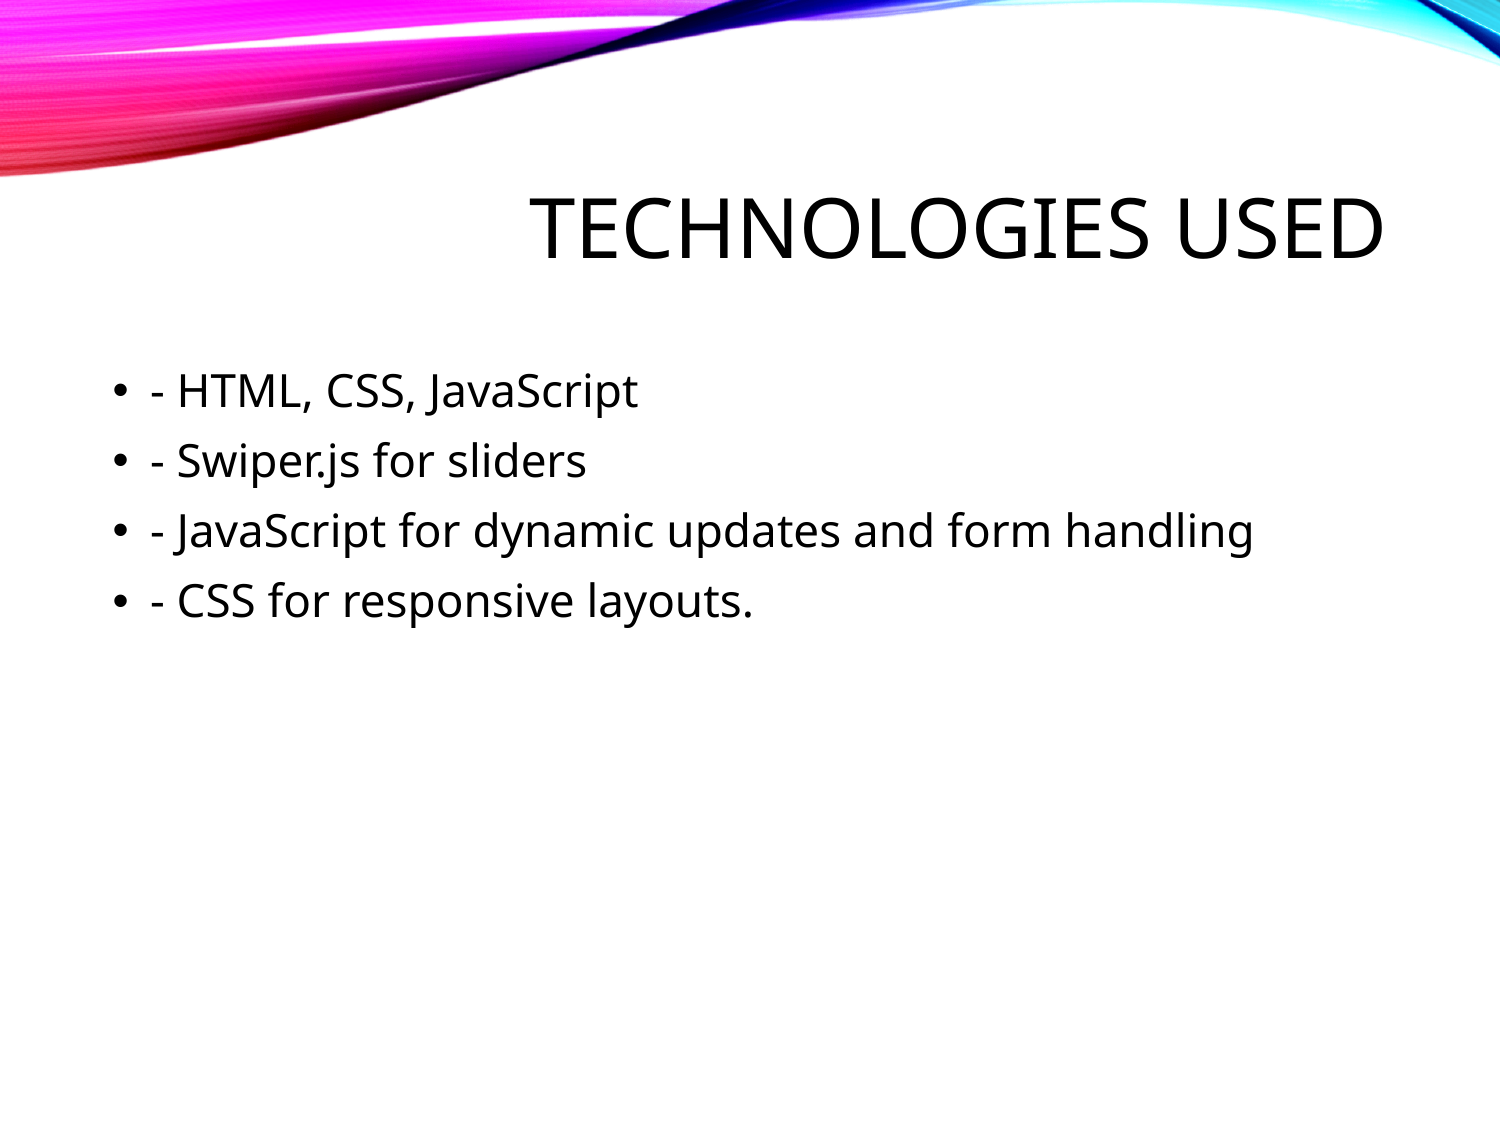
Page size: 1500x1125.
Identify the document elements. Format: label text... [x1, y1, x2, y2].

picture [0, 0, 1500, 178]
title Technologies Used [356, 125, 1403, 338]
list - HTML, CSS, JavaScript - Swiper.js for sliders - JavaScript for dynamic updates and form handling - CSS for responsive layouts. [97, 360, 1403, 1028]
